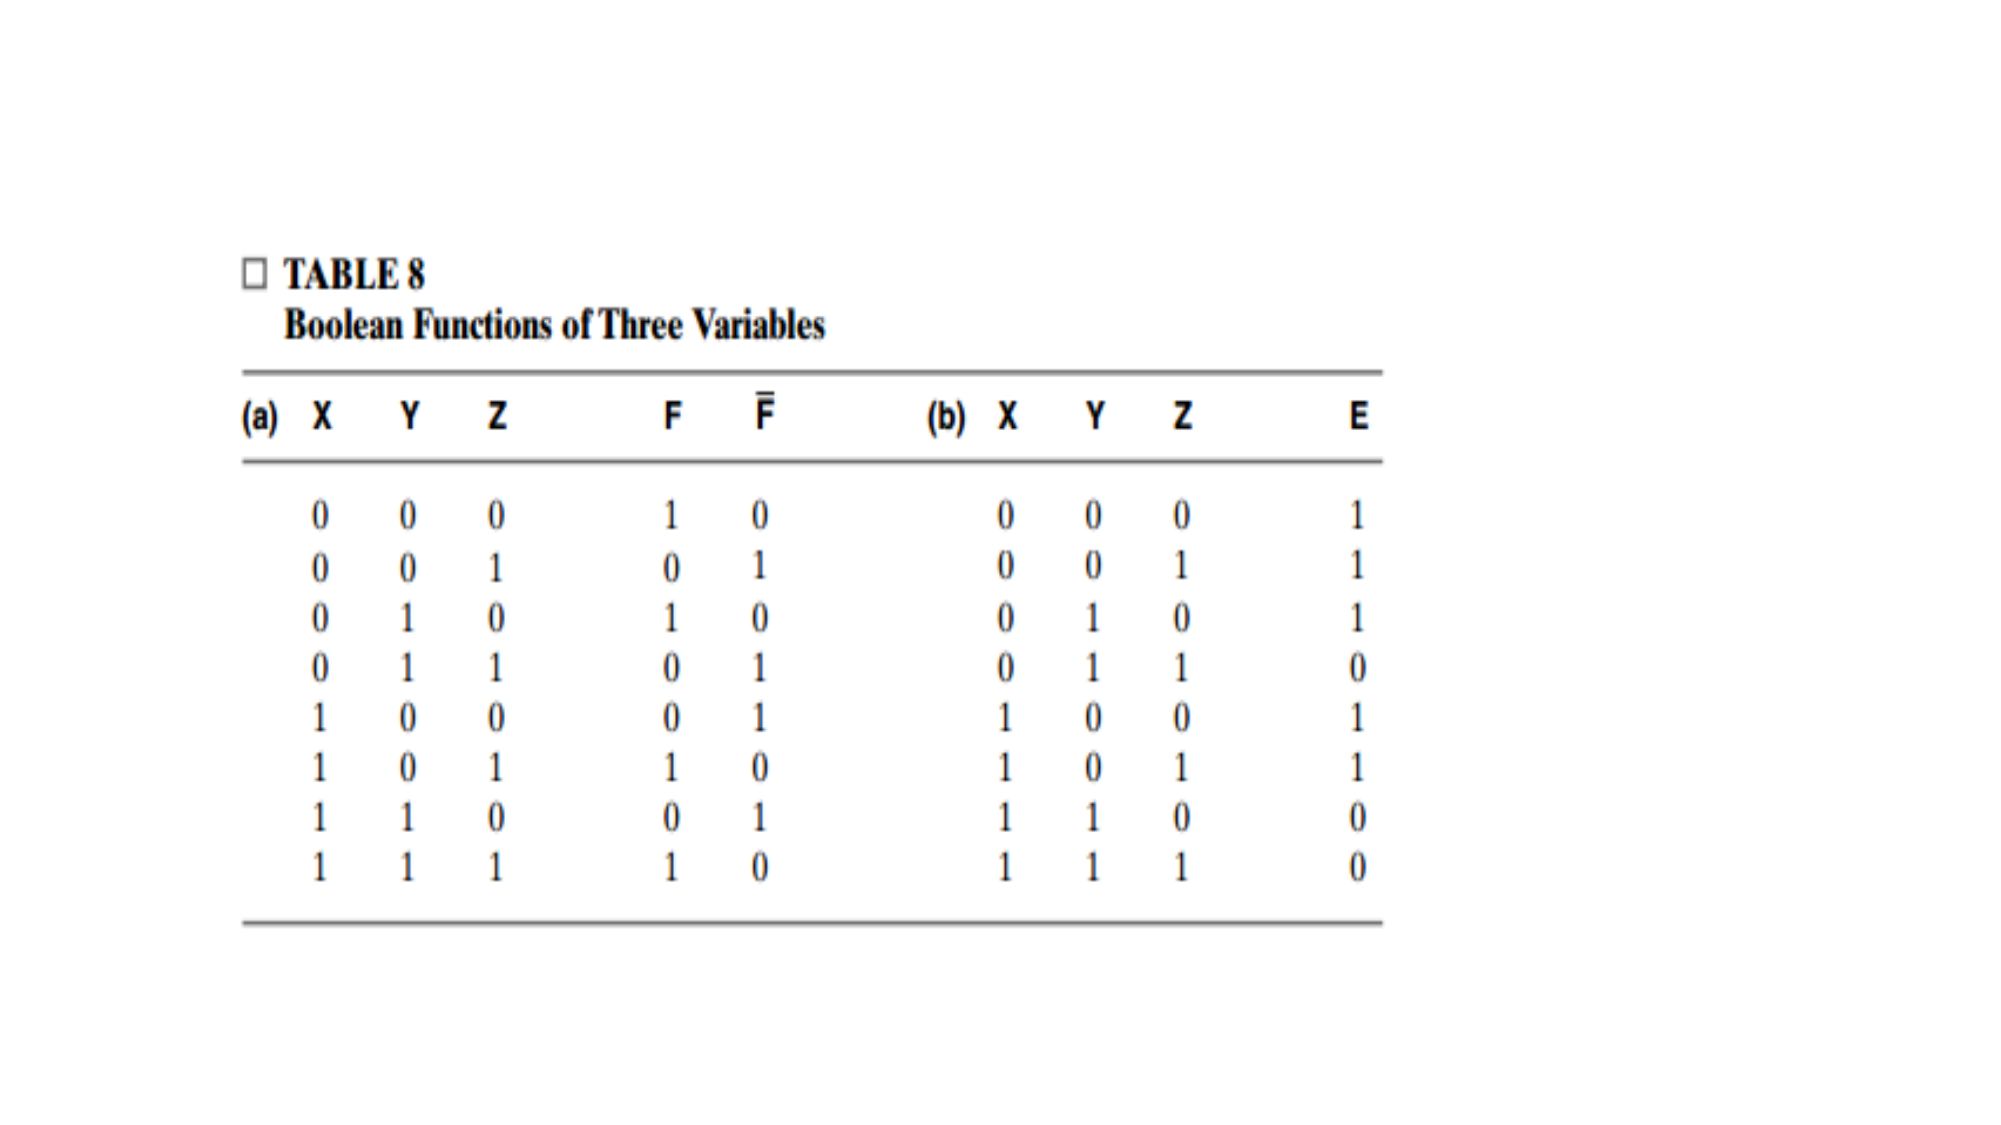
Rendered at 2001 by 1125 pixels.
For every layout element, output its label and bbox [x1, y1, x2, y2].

picture [181, 211, 1451, 969]
